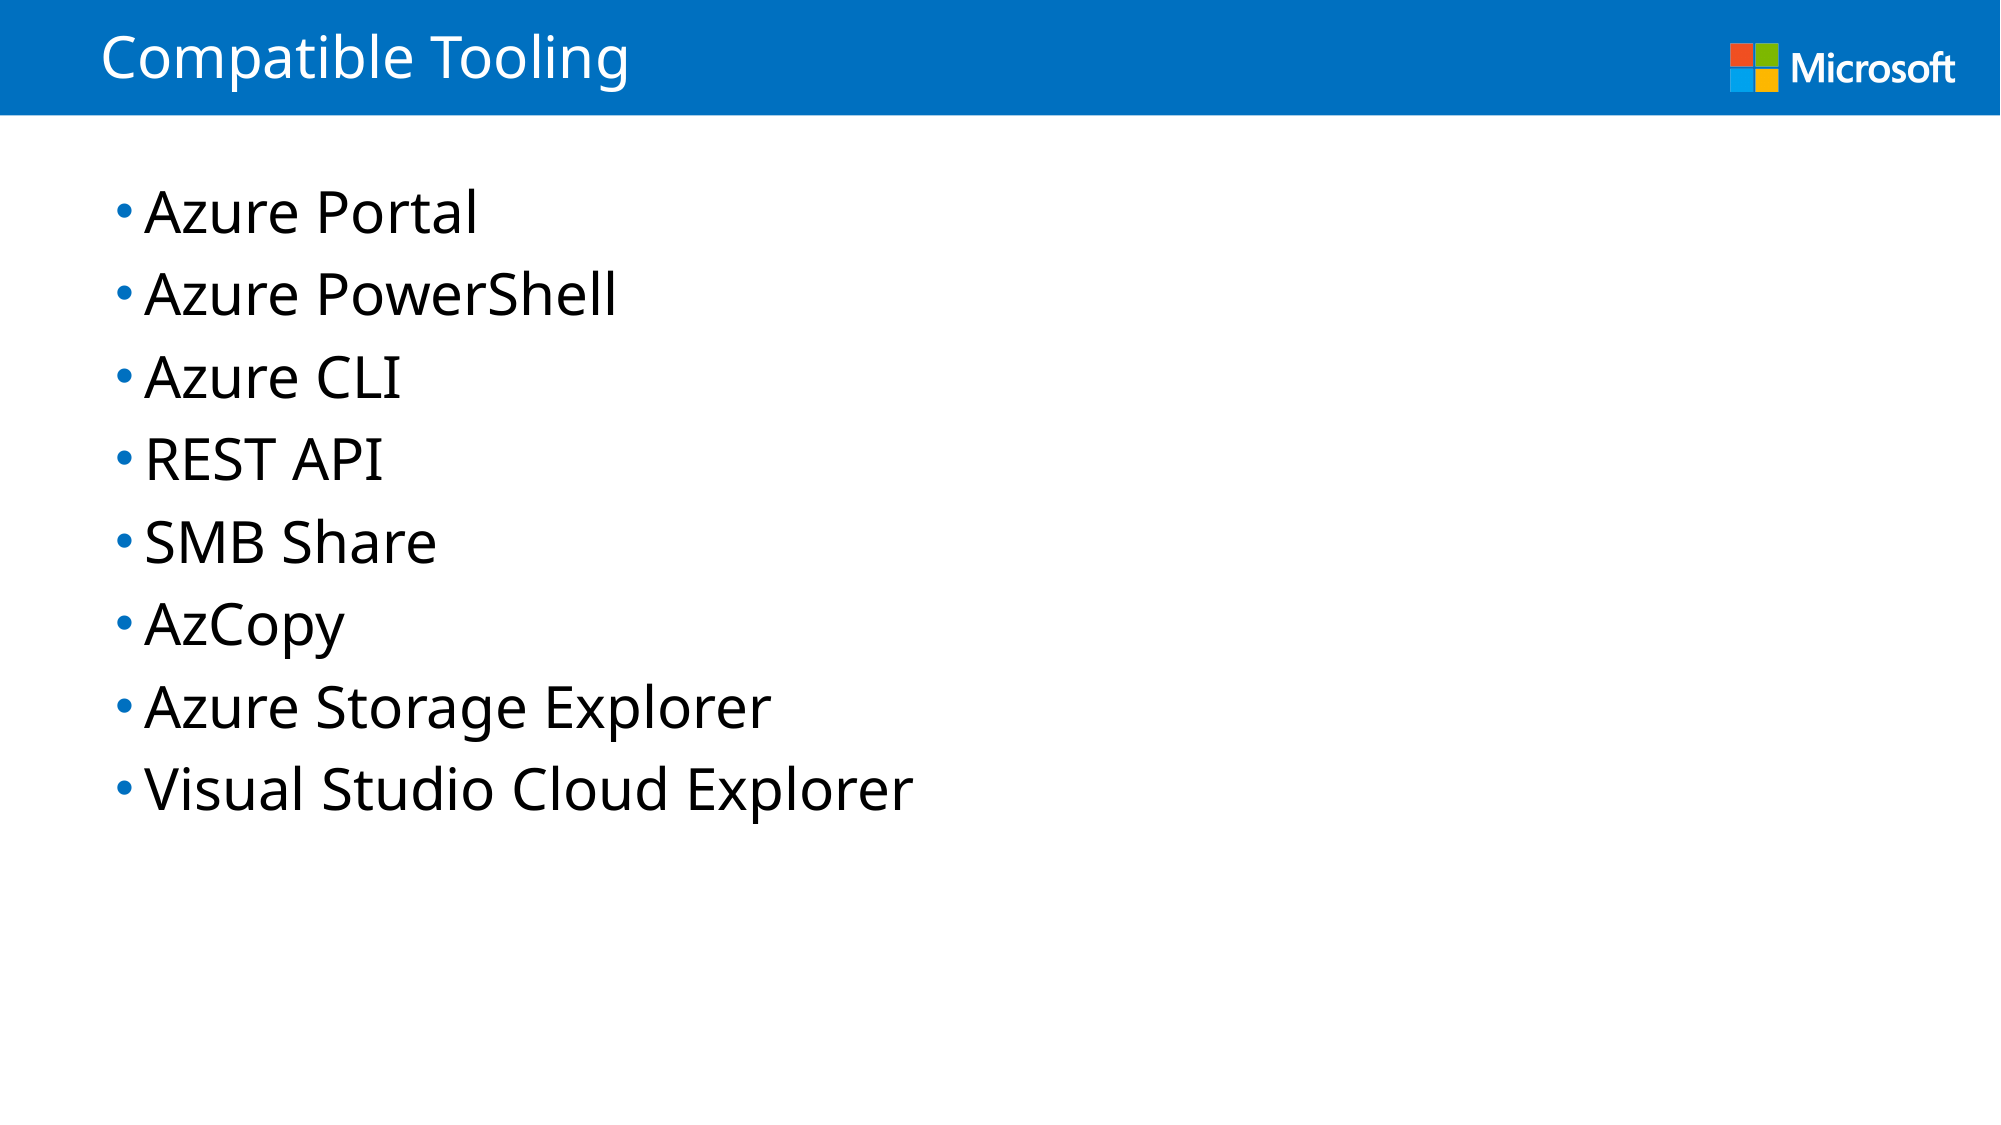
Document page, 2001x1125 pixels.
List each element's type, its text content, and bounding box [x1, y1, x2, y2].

text_box Azure Portal Azure PowerShell Azure CLI REST API SMB Share AzCopy Azure Storage Explorer Visual Studio Cloud Explorer [100, 167, 1433, 1012]
picture [1802, 14, 1986, 121]
title Compatible Tooling [100, 0, 1802, 122]
